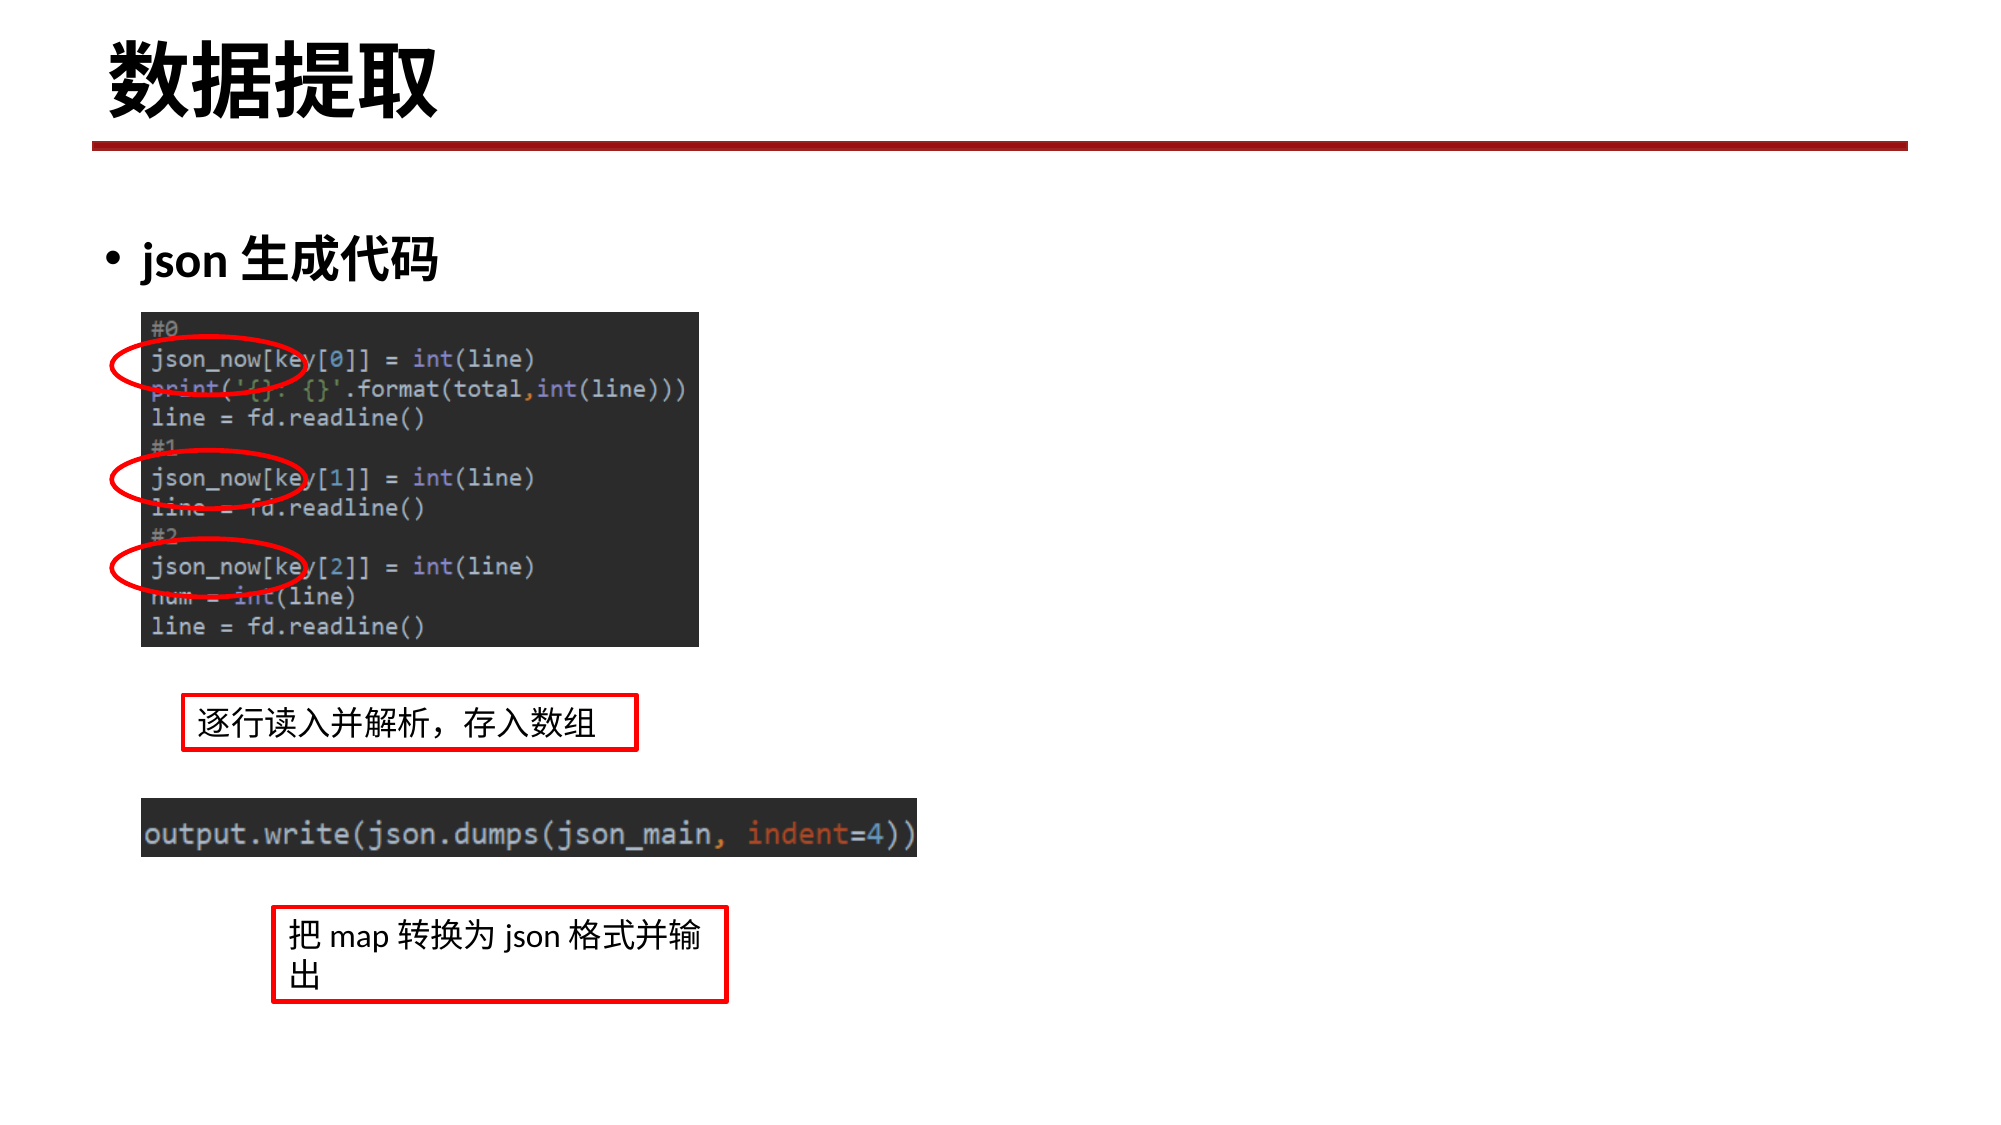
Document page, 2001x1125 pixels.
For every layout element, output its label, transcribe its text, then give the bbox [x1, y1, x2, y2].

text_box 把map转换为json格式并输出 [273, 907, 727, 1002]
text_box [110, 457, 141, 502]
text_box [110, 545, 141, 590]
text_box [110, 343, 141, 388]
text_box 逐行读入并解析，存入数组 [183, 694, 637, 750]
picture [141, 798, 917, 857]
text_box [59, 177, 1874, 1079]
text_box [92, 141, 1908, 151]
picture [141, 312, 699, 647]
list json生成代码 [89, 189, 1874, 1092]
text_box 数据提取 [92, 20, 1287, 136]
